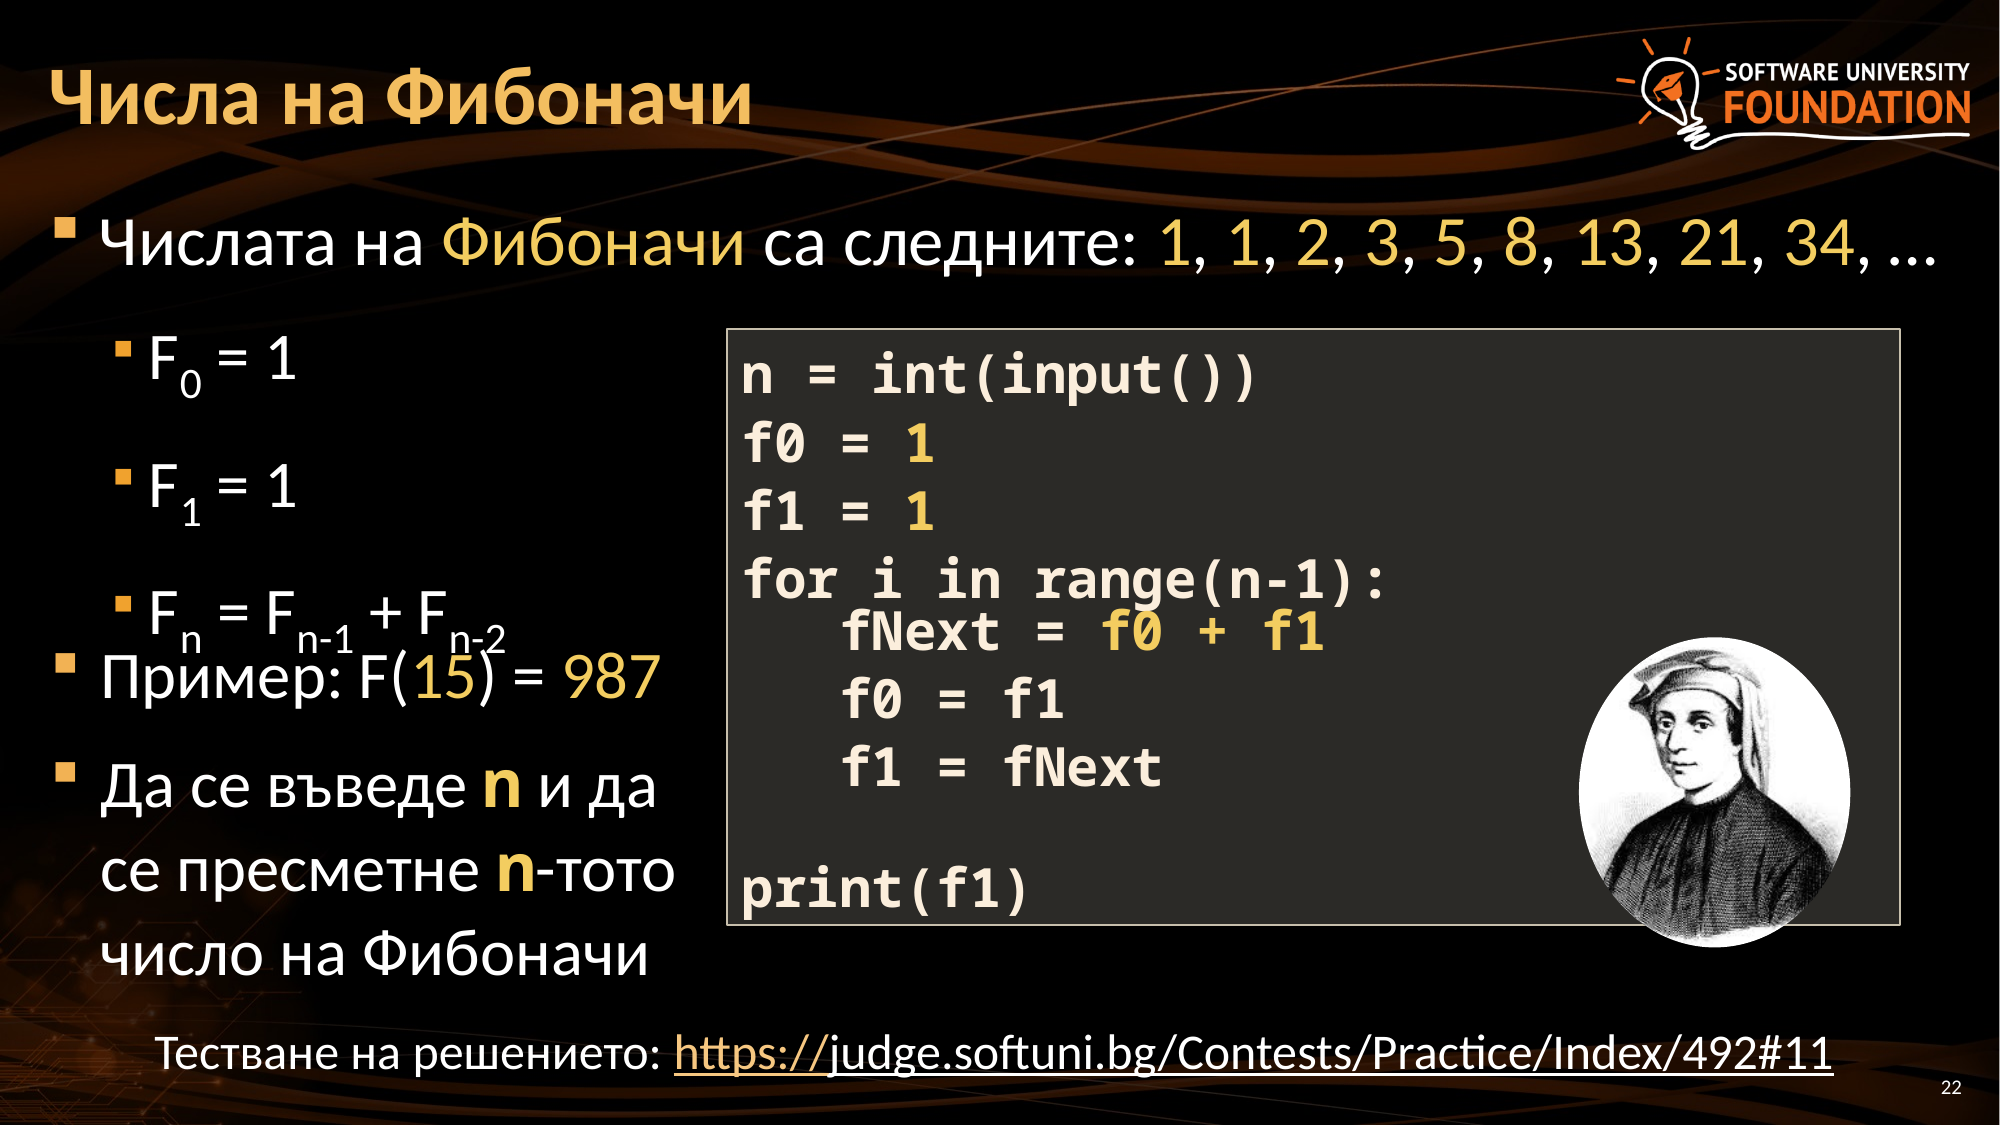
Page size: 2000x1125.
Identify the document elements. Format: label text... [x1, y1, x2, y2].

text_box Тестване на решението: https://judge.softuni.bg/Contests/Practice/Index/492#11 [124, 1012, 1875, 1088]
text_box n = int(input()) f0 = 1 f1 = 1 for i in range(n-1): fNext = f0 + f1 f0 = f1 f1 = fNext print(f1) [727, 329, 1900, 926]
text_box Пример: F(15) = 987 Да се въведе n и да се пресметне n-тото число на Фибоначи [35, 620, 705, 996]
list Числата на Фибоначи са следните: 1, 1, 2, 3, 5, 8, 13, 21, 34, … F0 = 1 F1 = 1 Fn = Fn-1 + Fn-2 [31, 188, 1968, 1103]
picture [0, 0, 2000, 1125]
title Числа на Фибоначи [30, 6, 1602, 189]
